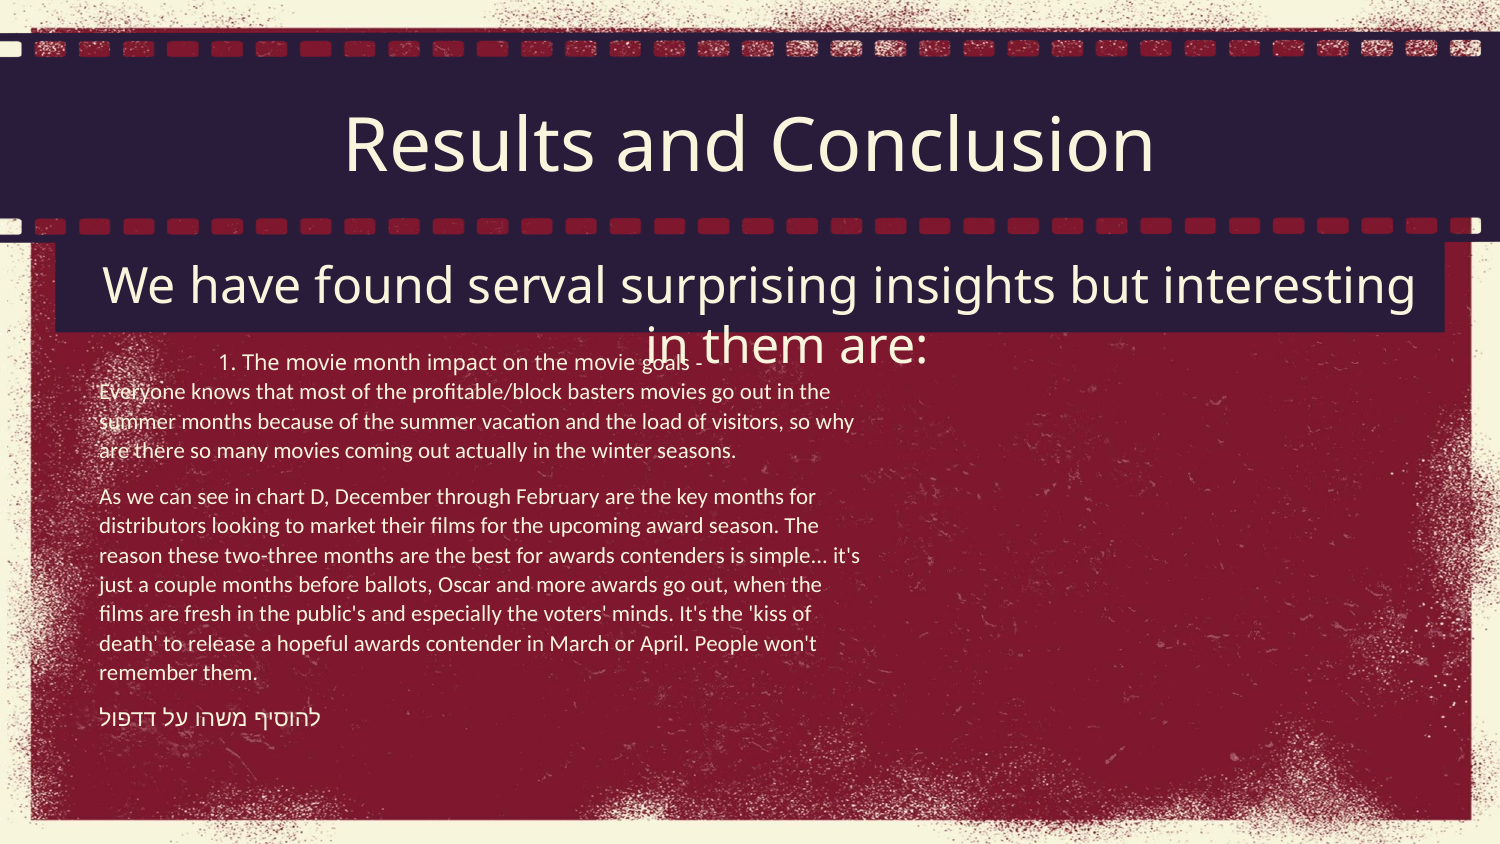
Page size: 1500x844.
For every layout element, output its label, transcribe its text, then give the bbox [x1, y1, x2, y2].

subtitle 1. The movie month impact on the movie goals - Everyone knows that most of the profitable/block basters movies go out in the summer months because of the summer vacation and the load of visitors, so why are there so many movies coming out actually in the winter seasons. As we can see in chart D, December through February are the key months for distributors looking to market their films for the upcoming award season. The reason these two-three months are the best for awards contenders is simple... it's just a couple months before ballots, Oscar and more awards go out, when the films are fresh in the public's and especially the voters' minds. It's the 'kiss of death' to release a hopeful awards contender in March or April. People won't remember them. להוסיף משהו על דדפול [27, 332, 884, 742]
subtitle We have found serval surprising insights but interesting in them are: [55, 238, 1445, 333]
picture [0, 0, 1500, 844]
title Results and Conclusion [118, 81, 1382, 176]
